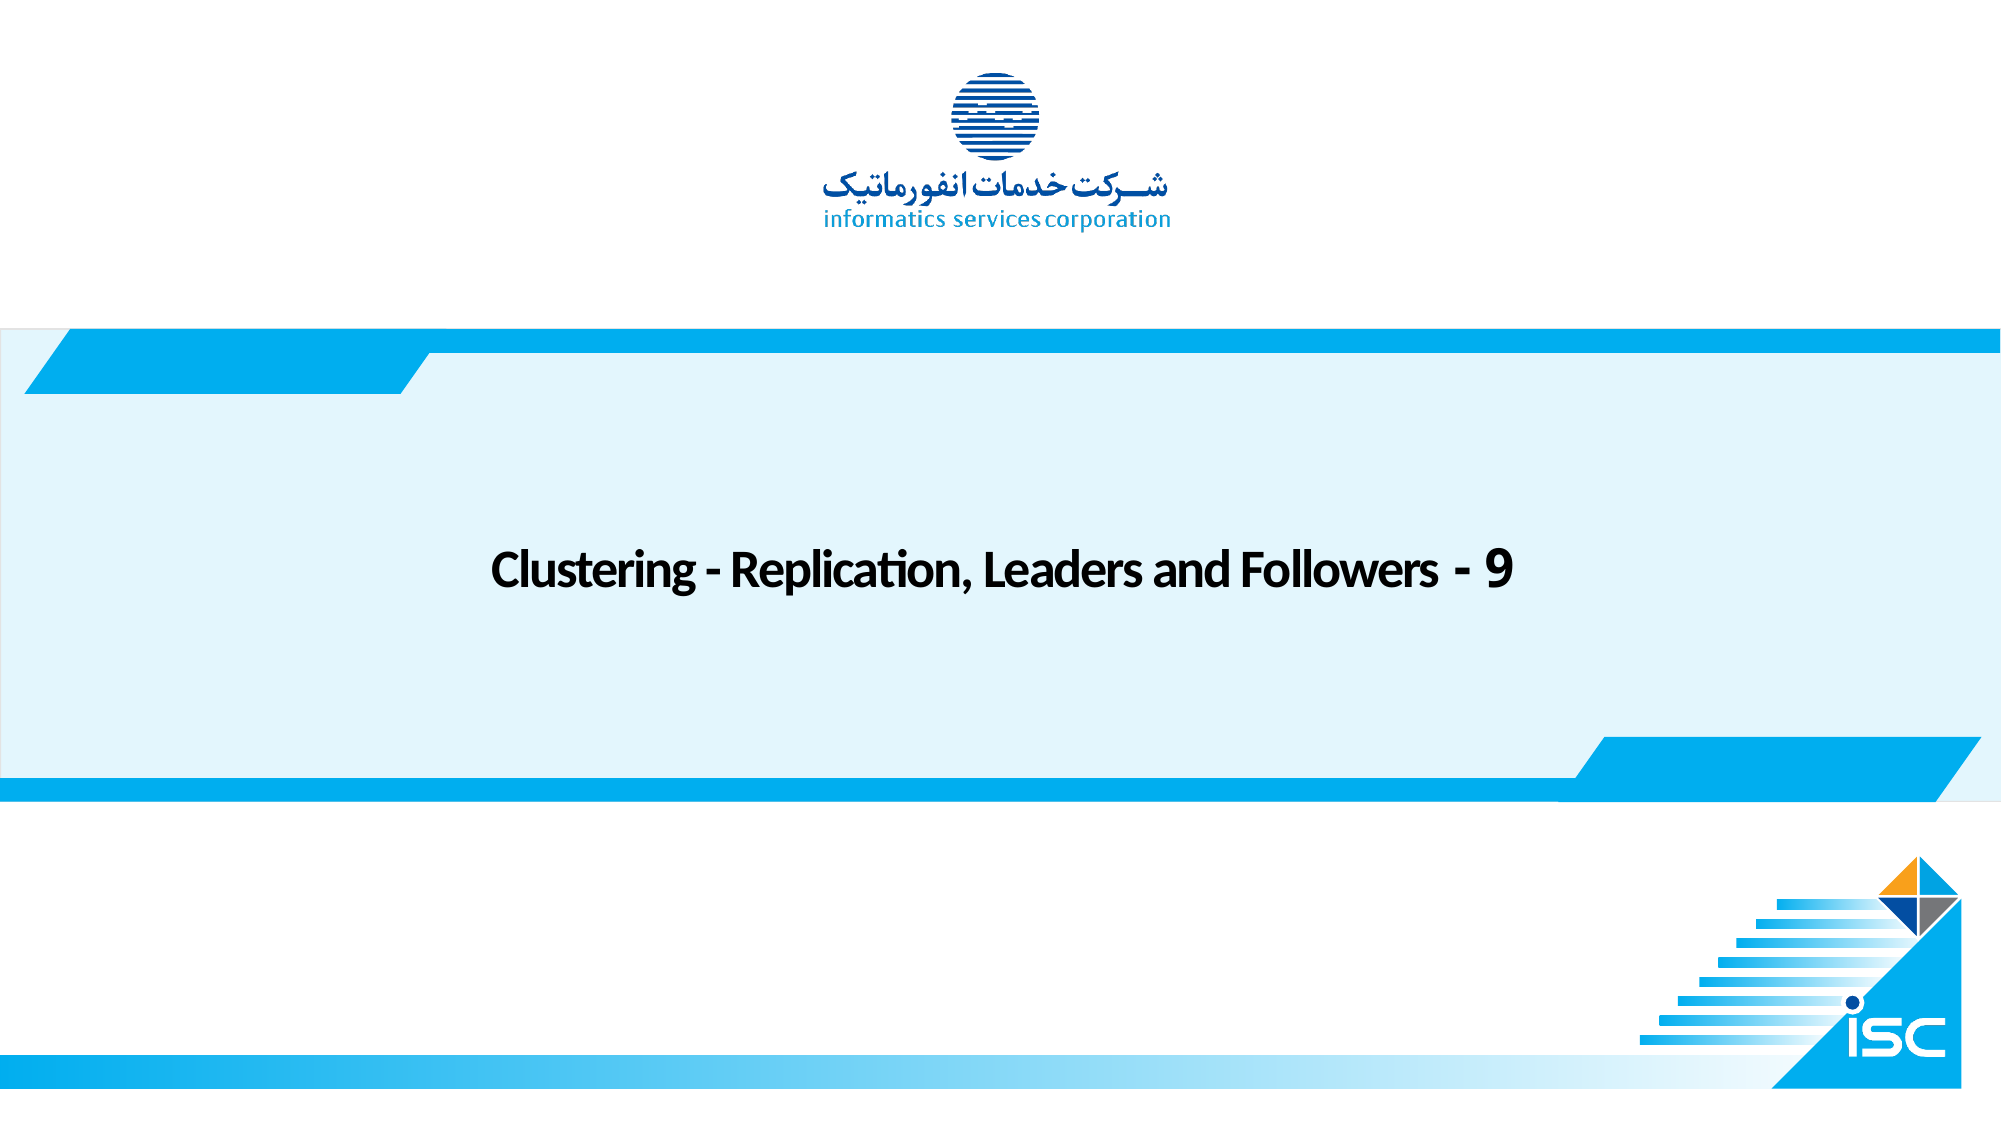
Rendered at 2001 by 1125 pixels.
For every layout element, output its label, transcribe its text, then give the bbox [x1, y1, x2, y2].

picture [802, 60, 1198, 256]
title 9 - Clustering - Replication, Leaders and Followers [24, 414, 1982, 717]
